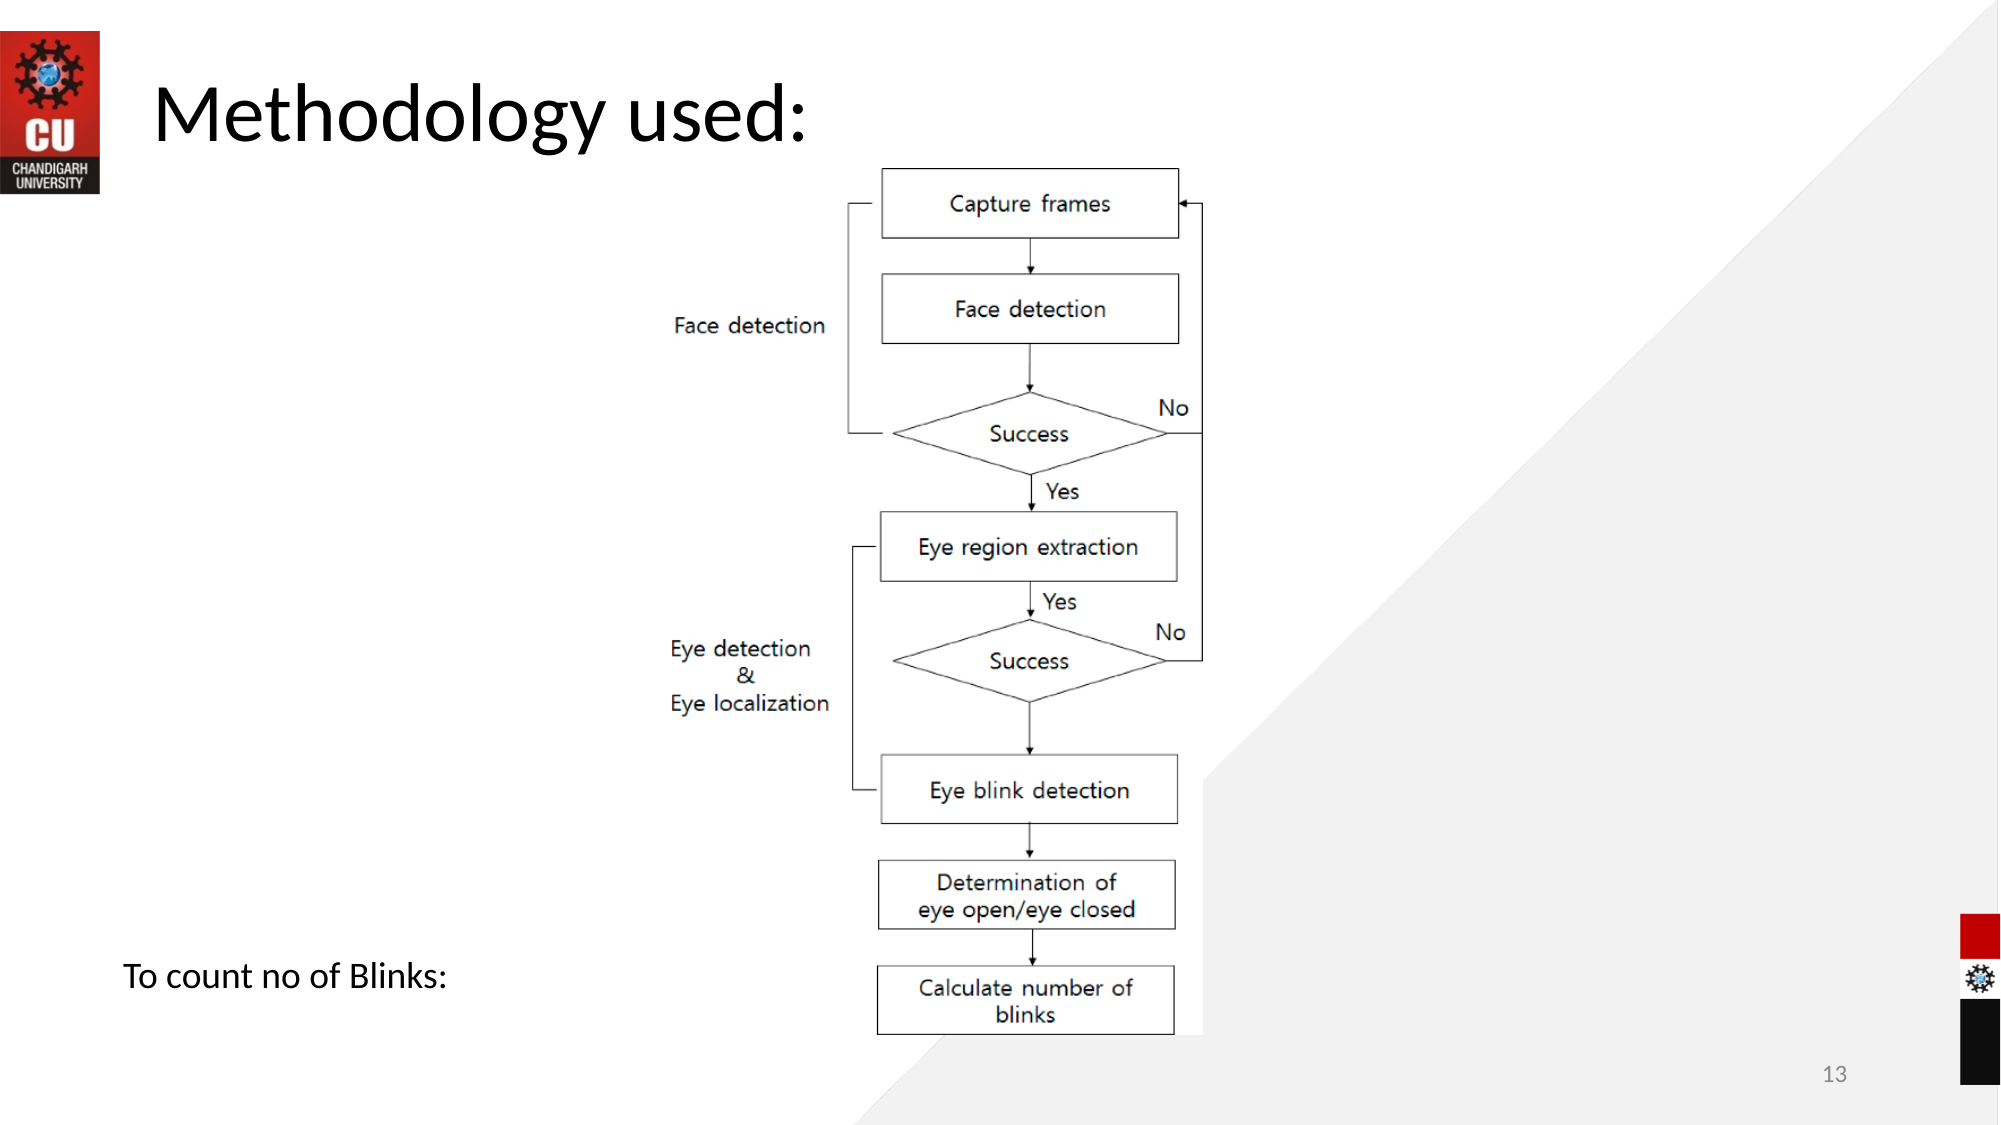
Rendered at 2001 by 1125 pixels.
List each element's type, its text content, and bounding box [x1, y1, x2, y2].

title Methodology used: [137, 45, 1863, 147]
list To count no of Blinks: [90, 147, 1863, 1014]
picture [0, 0, 2001, 1125]
slide_number 13 [1412, 1042, 1863, 1103]
